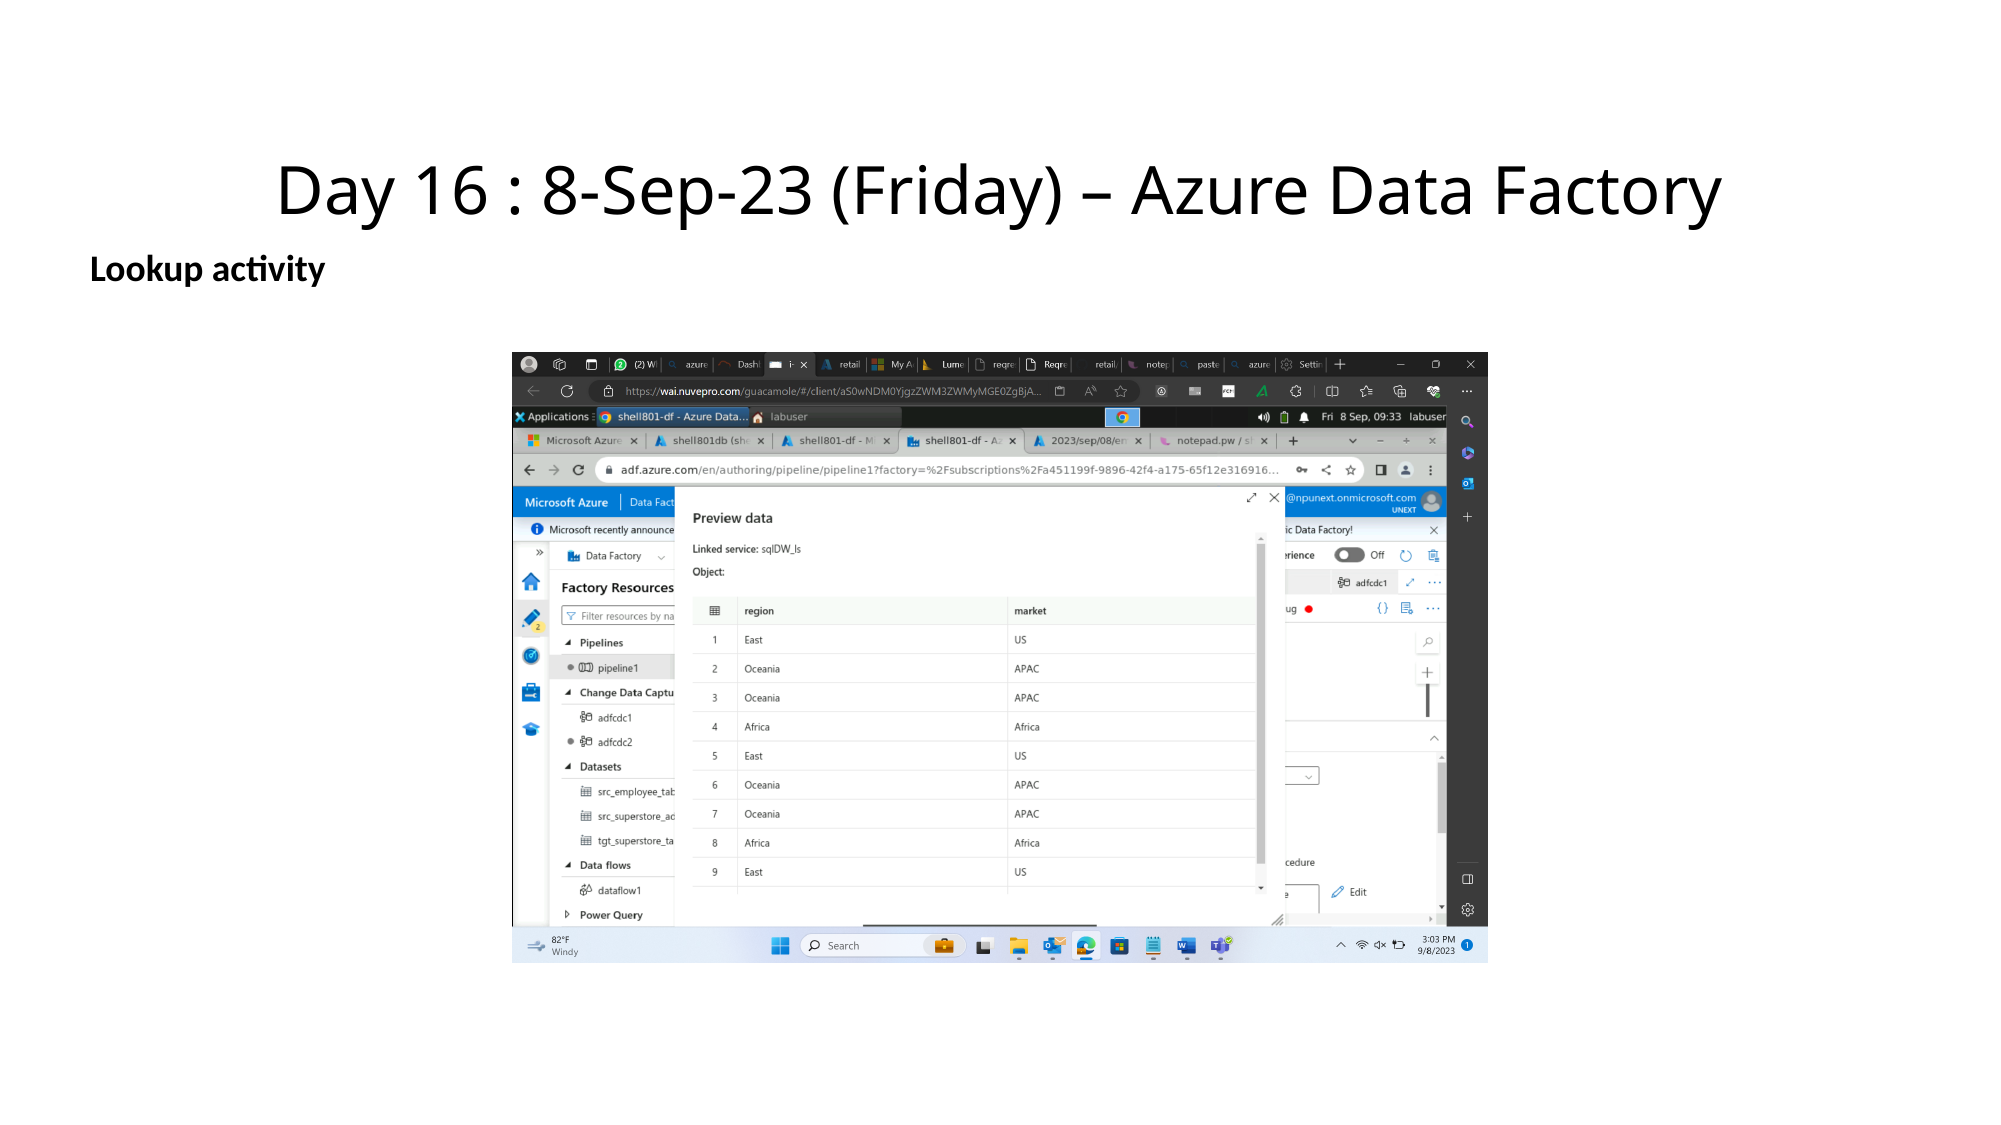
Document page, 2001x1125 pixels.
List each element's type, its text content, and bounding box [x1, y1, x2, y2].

text_box Lookup activity [75, 236, 1750, 297]
picture [512, 352, 1488, 963]
title Day 16 : 8-Sep-23 (Friday) – Azure Data Factory [249, 107, 1750, 236]
